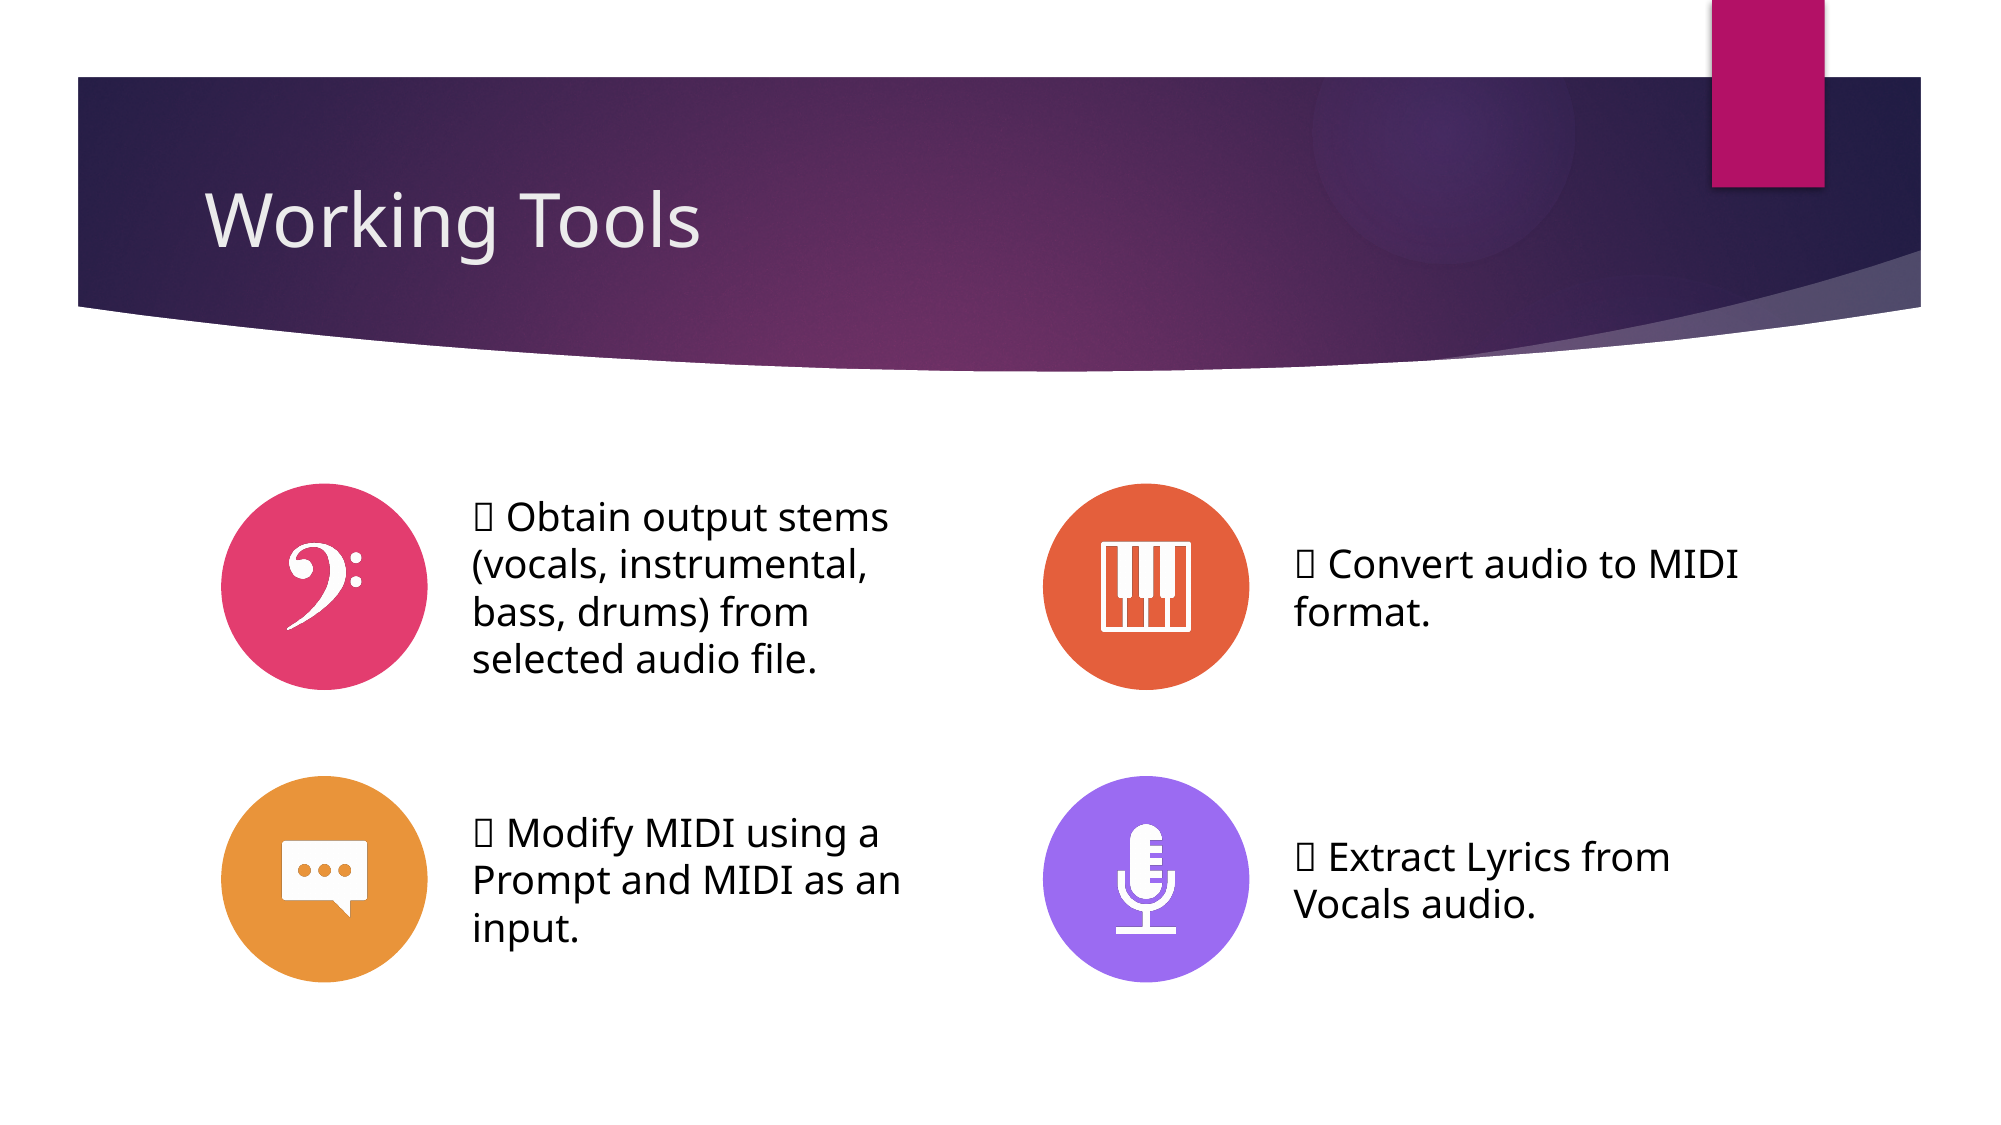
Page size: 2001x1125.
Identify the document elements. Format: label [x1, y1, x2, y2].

text_box [0, 0, 2000, 1125]
list [210, 479, 1791, 987]
